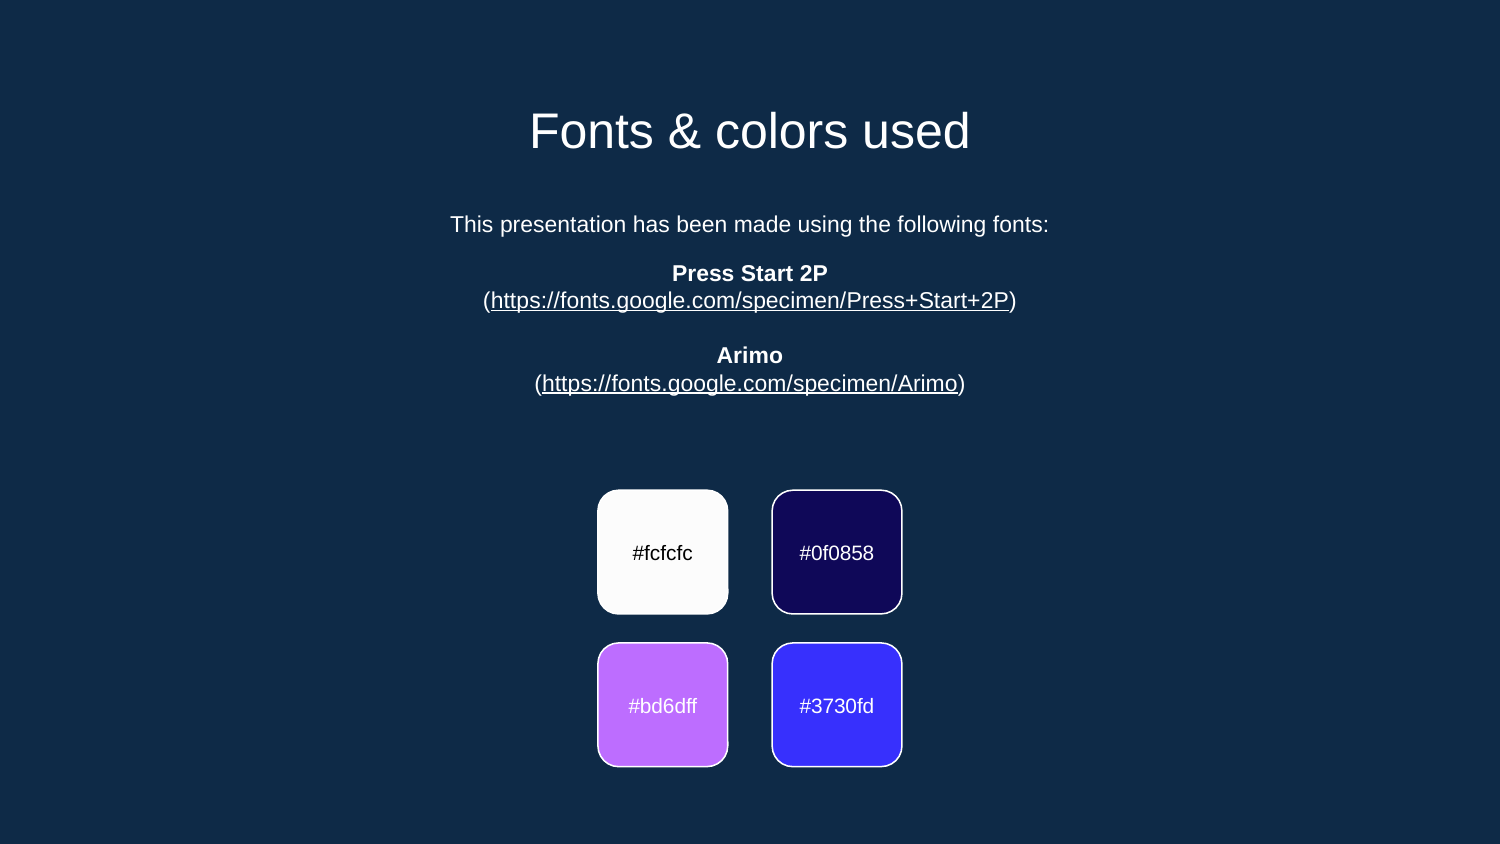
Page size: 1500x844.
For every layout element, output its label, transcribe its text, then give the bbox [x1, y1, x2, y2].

list This presentation has been made using the following fonts: Press Start 2P (https://fonts.google.com/specimen/Press+Start+2P) Arimo (https://fonts.google.com/specimen/Arimo) [117, 194, 1383, 436]
text_box [597, 741, 728, 767]
text_box [772, 741, 902, 767]
text_box [597, 642, 728, 668]
text_box #fcfcfc [597, 515, 728, 589]
text_box [597, 589, 728, 614]
text_box [597, 490, 728, 515]
text_box #0f0858 [772, 515, 902, 589]
title Fonts & colors used [117, 83, 1383, 163]
text_box #3730fd [772, 668, 902, 741]
text_box [772, 490, 902, 515]
text_box #bd6dff [597, 668, 728, 741]
text_box [772, 642, 902, 668]
text_box [772, 589, 902, 614]
